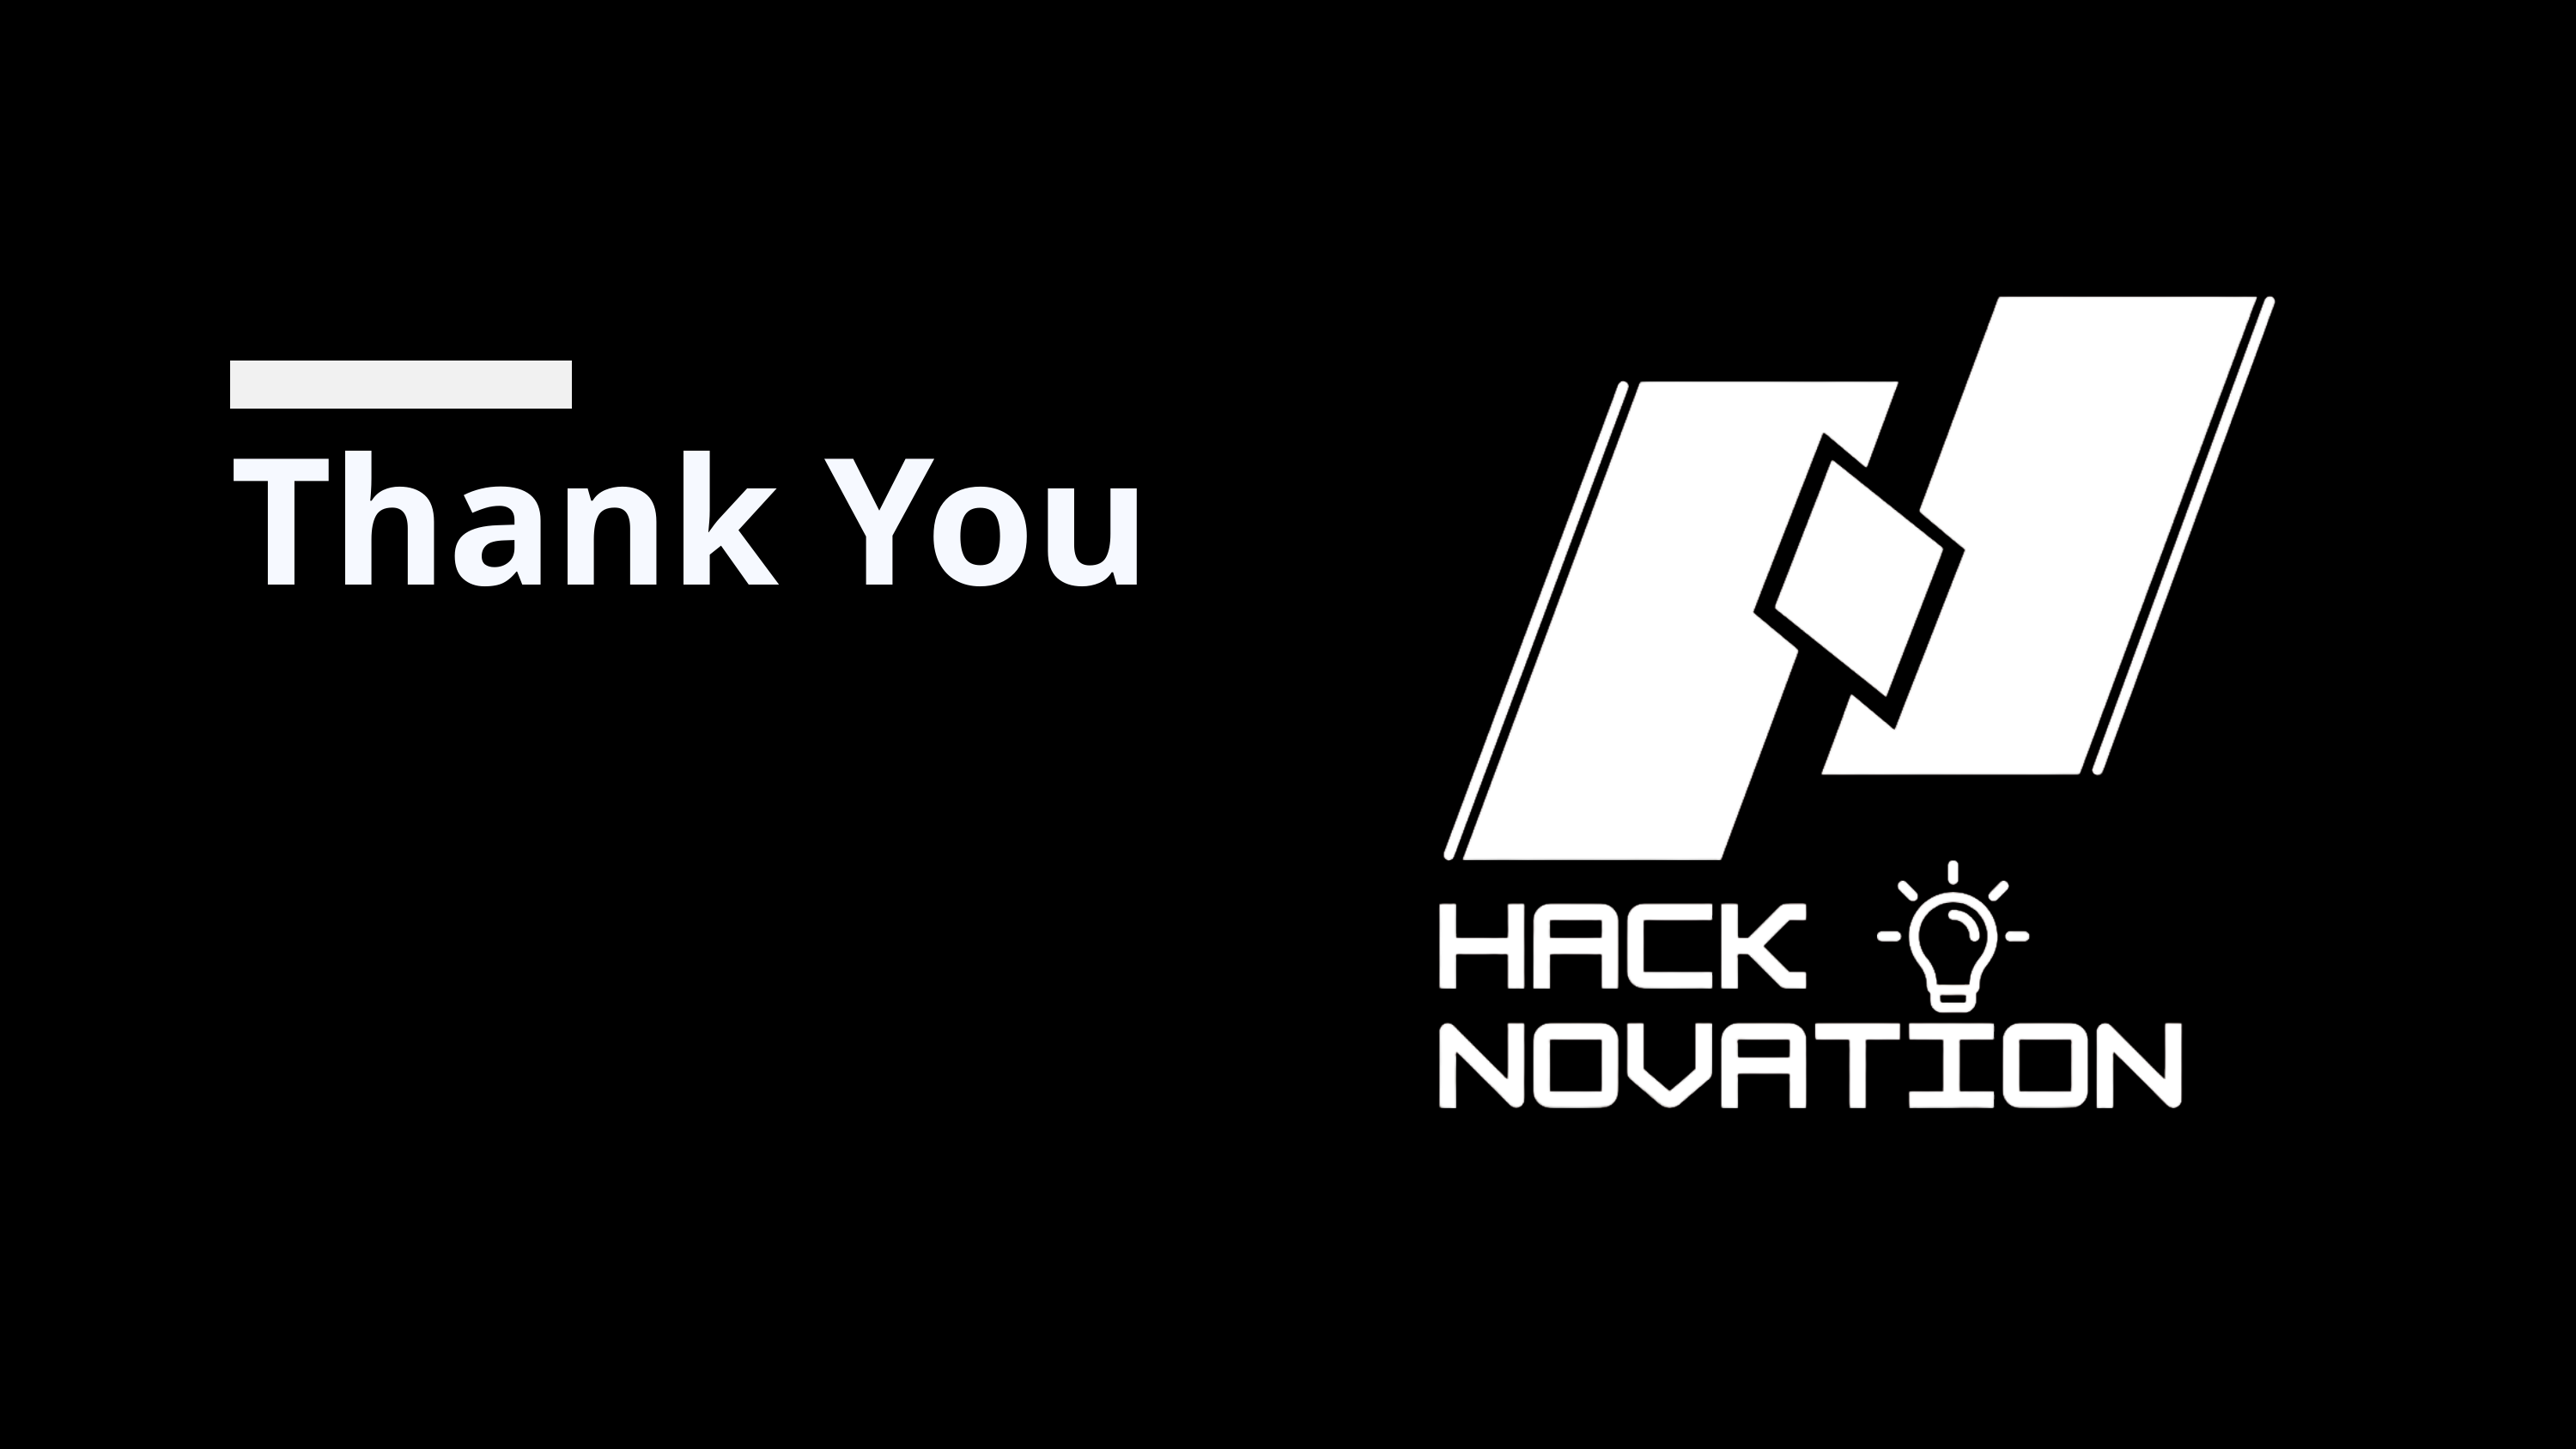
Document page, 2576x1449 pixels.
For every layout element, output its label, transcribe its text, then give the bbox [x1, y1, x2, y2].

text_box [1304, 161, 2432, 1288]
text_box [229, 360, 573, 409]
text_box Thank You [230, 408, 1218, 621]
